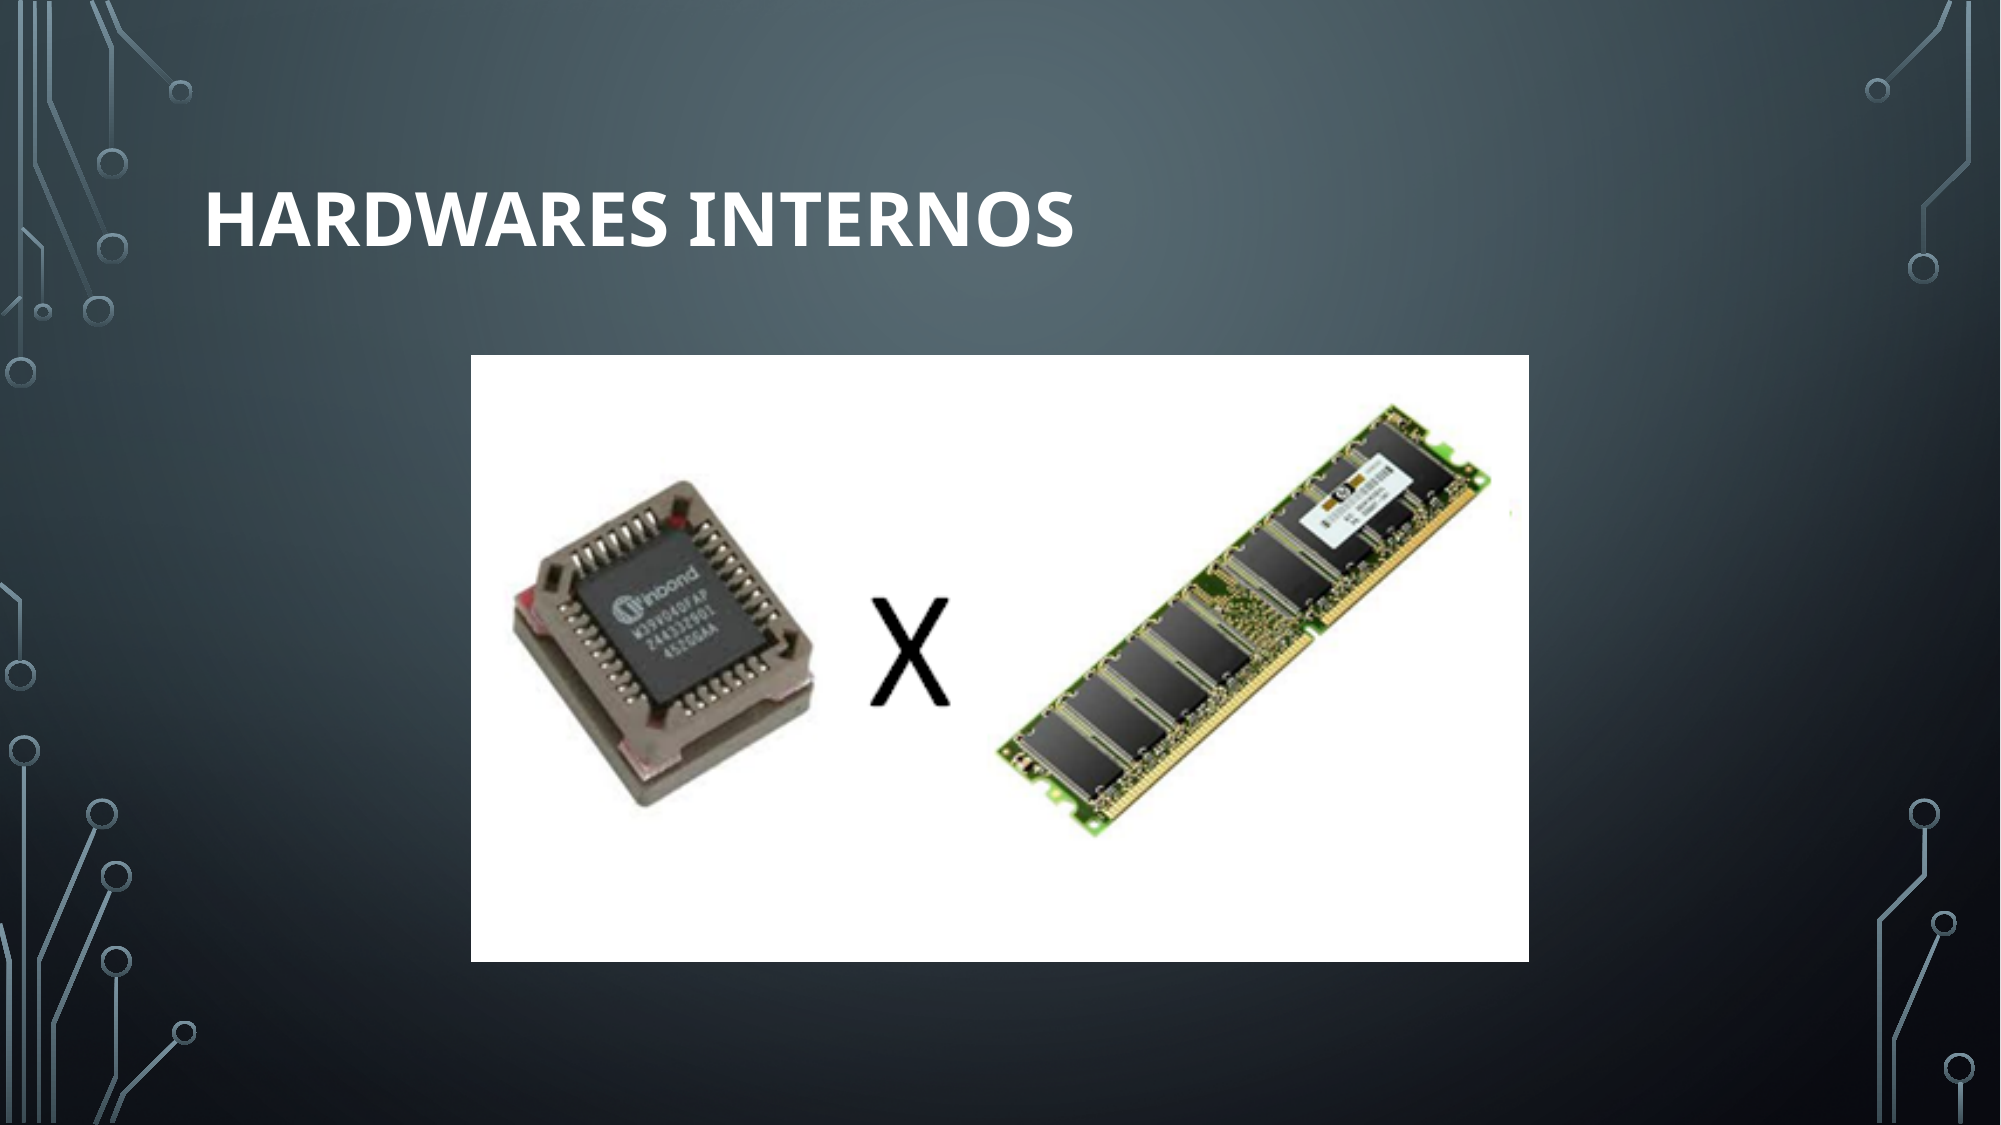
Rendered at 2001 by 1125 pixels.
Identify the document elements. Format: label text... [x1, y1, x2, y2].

title Hardwares internos [187, 101, 1813, 344]
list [470, 355, 1529, 962]
